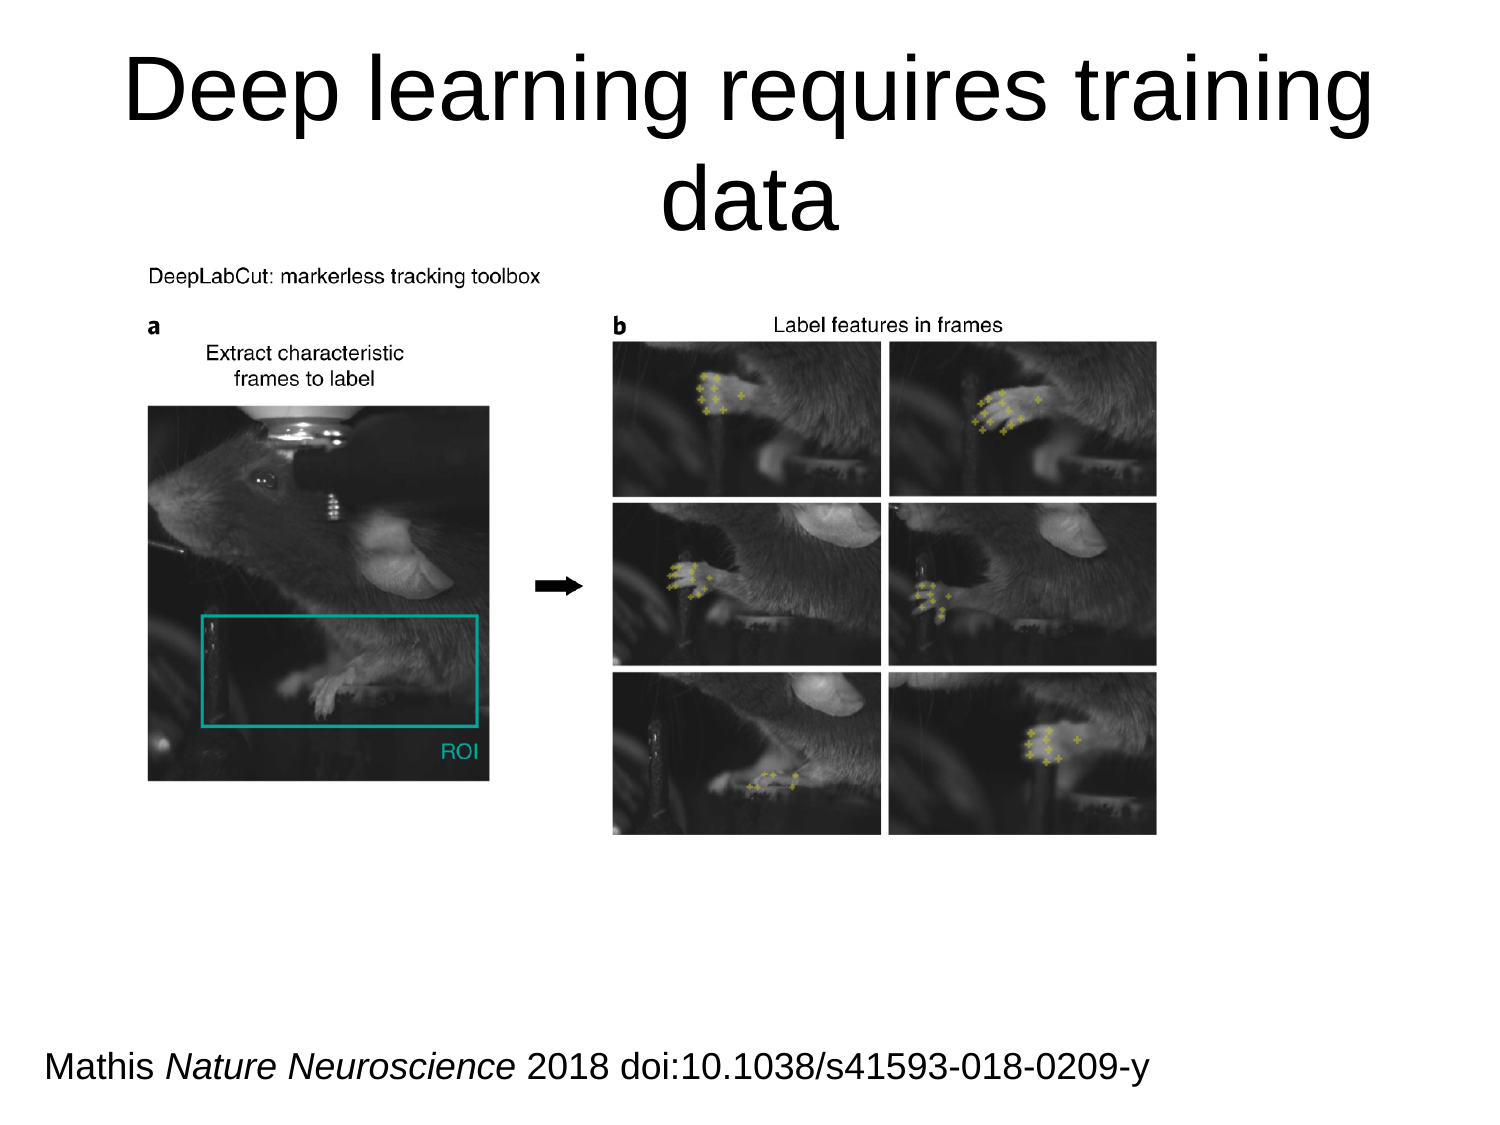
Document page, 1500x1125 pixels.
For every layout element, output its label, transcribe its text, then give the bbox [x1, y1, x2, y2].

text_box Mathis Nature Neuroscience 2018 doi:10.1038/s41593-018-0209-y [29, 1034, 1199, 1095]
title Deep learning requires training data [75, 45, 1425, 233]
picture [147, 266, 1173, 870]
